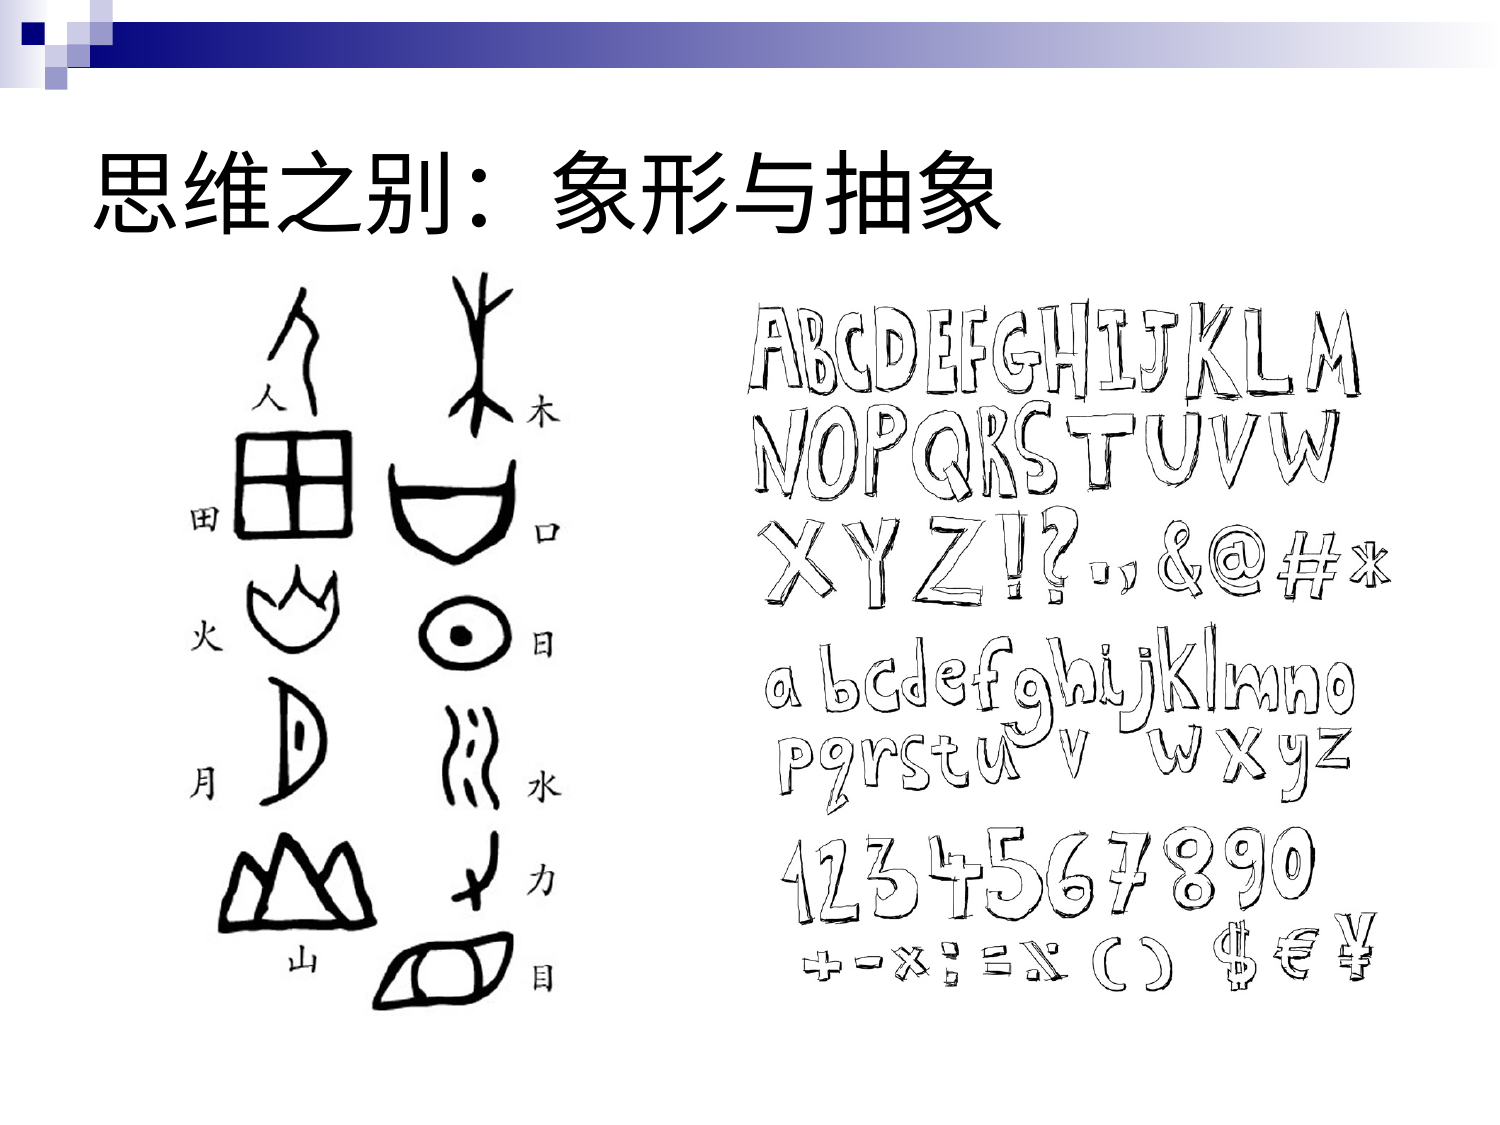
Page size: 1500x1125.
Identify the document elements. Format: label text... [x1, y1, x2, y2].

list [738, 290, 1400, 999]
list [159, 243, 647, 1035]
title 思维之别：象形与抽象 [74, 77, 1426, 304]
